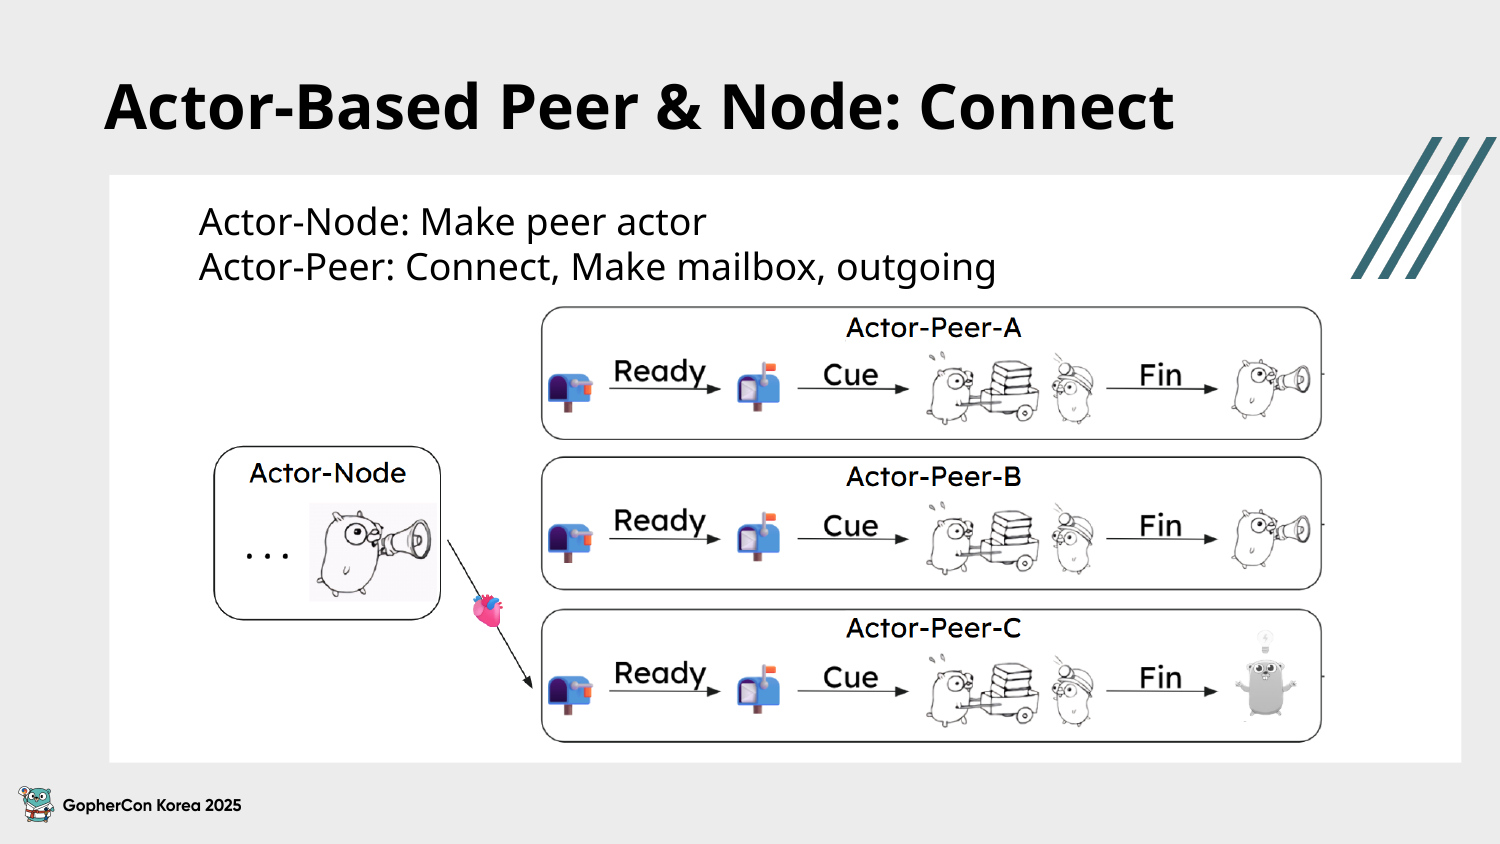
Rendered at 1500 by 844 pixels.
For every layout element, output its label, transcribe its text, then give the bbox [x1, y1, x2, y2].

title Actor-Based Peer & Node: Connect [93, 72, 1276, 148]
text_box Actor-Node: Make peer actor Actor-Peer: Connect, Make mailbox, outgoing [183, 183, 1131, 309]
picture [1350, 137, 1497, 279]
picture [15, 780, 241, 826]
picture [209, 301, 1327, 746]
